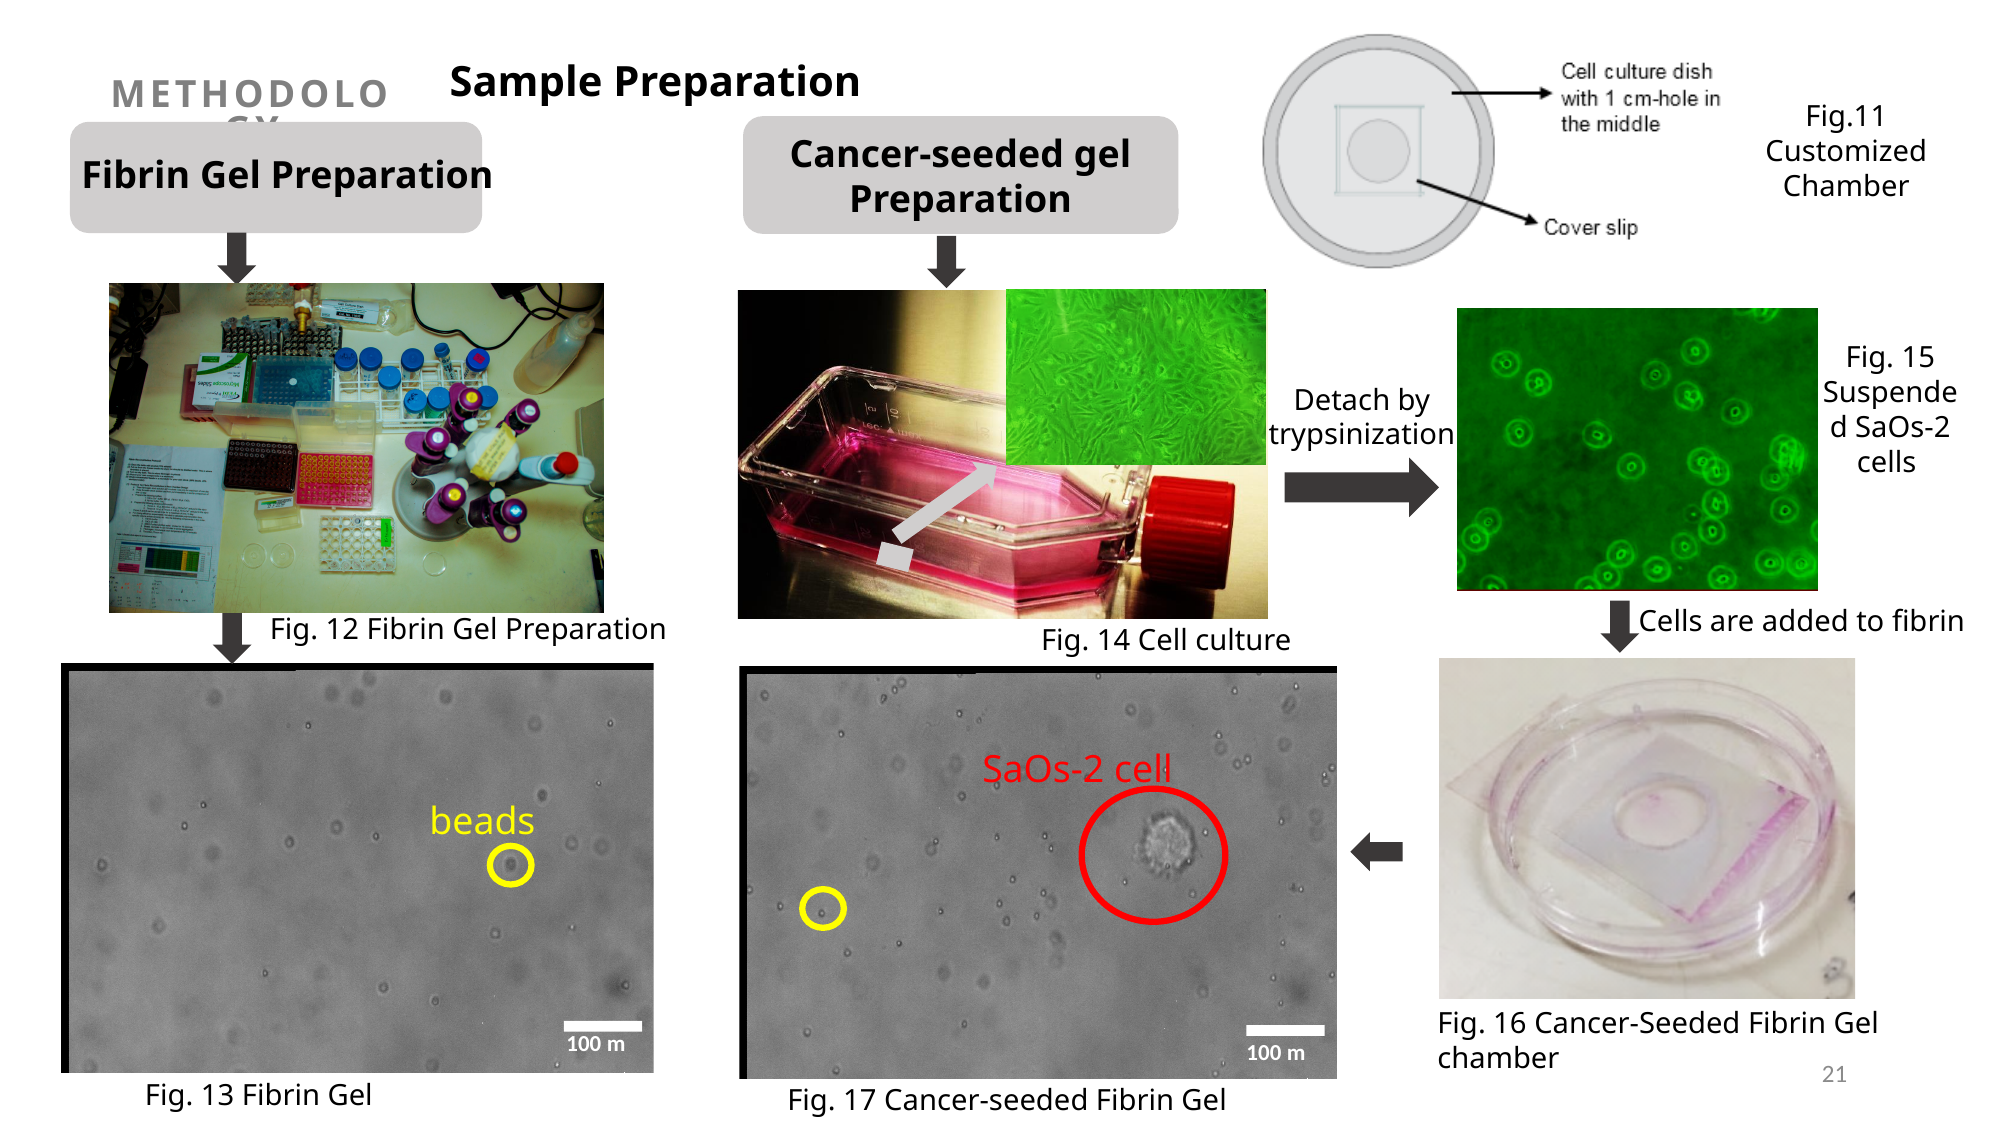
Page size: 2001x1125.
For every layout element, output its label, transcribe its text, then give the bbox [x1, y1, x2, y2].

slide_number 21 [1412, 1042, 1863, 1103]
text_box Sample Preparation [363, 47, 948, 113]
text_box Fig. 16 Cancer-Seeded Fibrin Gel chamber [1422, 996, 1996, 1082]
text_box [61, 663, 704, 1120]
text_box [1609, 599, 1619, 620]
text_box Fig.11 Customized Chamber [1743, 89, 1969, 210]
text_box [737, 289, 1268, 619]
text_box [214, 234, 259, 283]
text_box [742, 116, 1179, 234]
text_box Fig. 14 Cell culture [1026, 613, 1307, 664]
picture [1247, 9, 1743, 278]
text_box [1365, 829, 1404, 874]
text_box Fig. 12 Fibrin Gel Preparation [255, 603, 829, 654]
text_box [1283, 455, 1441, 520]
text_box Fig. 15 Suspended SaOs-2 cells [1818, 330, 1978, 486]
text_box Cells are added to fibrin [1619, 595, 1985, 645]
text_box Detach by trypsinization [1268, 373, 1457, 459]
picture [109, 283, 604, 613]
text_box [924, 234, 969, 289]
text_box [210, 613, 255, 663]
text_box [70, 121, 483, 234]
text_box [692, 666, 1365, 1124]
picture [1457, 308, 1818, 591]
text_box METHODOLOGY [84, 71, 419, 121]
picture [1439, 620, 1856, 1037]
